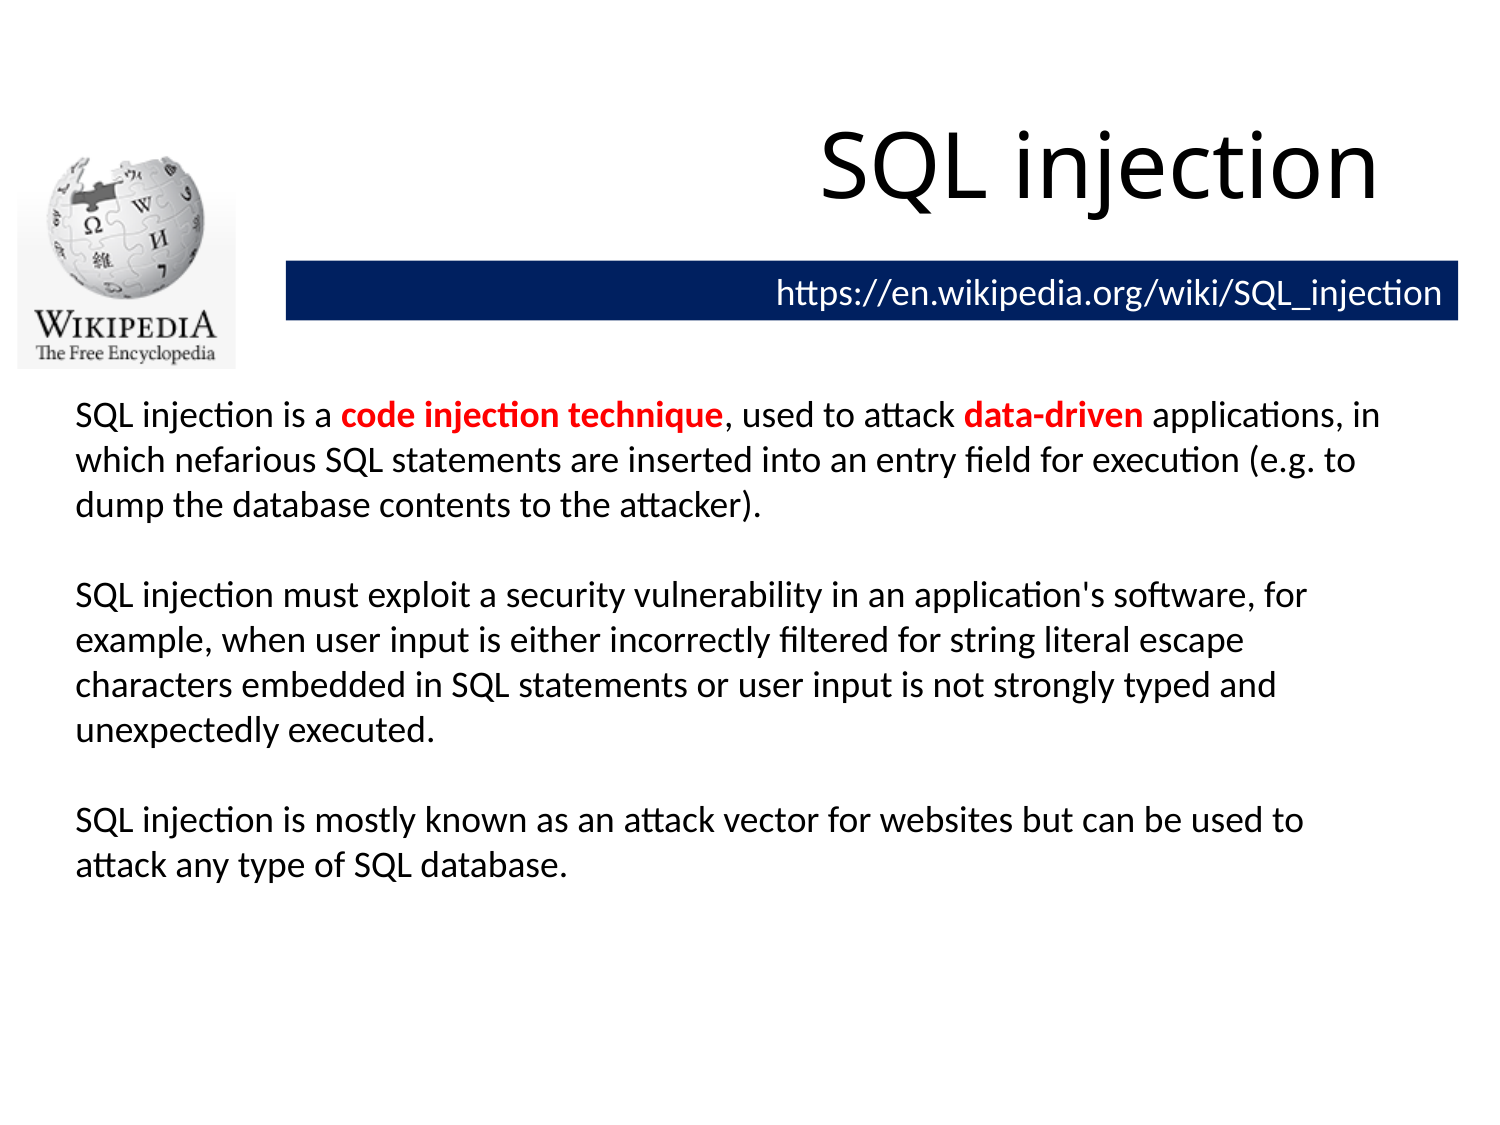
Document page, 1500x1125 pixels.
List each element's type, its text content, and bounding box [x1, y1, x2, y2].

text_box SQL injection is a code injection technique, used to attack data-driven applications, in which nefarious SQL statements are inserted into an entry field for execution (e.g. to dump the database contents to the attacker). SQL injection must exploit a security vulnerability in an application's software, for example, when user input is either incorrectly filtered for string literal escape characters embedded in SQL statements or user input is not strongly typed and unexpectedly executed. SQL injection is mostly known as an attack vector for websites but can be used to attack any type of SQL database. [60, 382, 1397, 893]
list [17, 140, 236, 369]
title SQL injection [103, 59, 1397, 278]
text_box https://en.wikipedia.org/wiki/SQL_injection [285, 260, 1459, 321]
